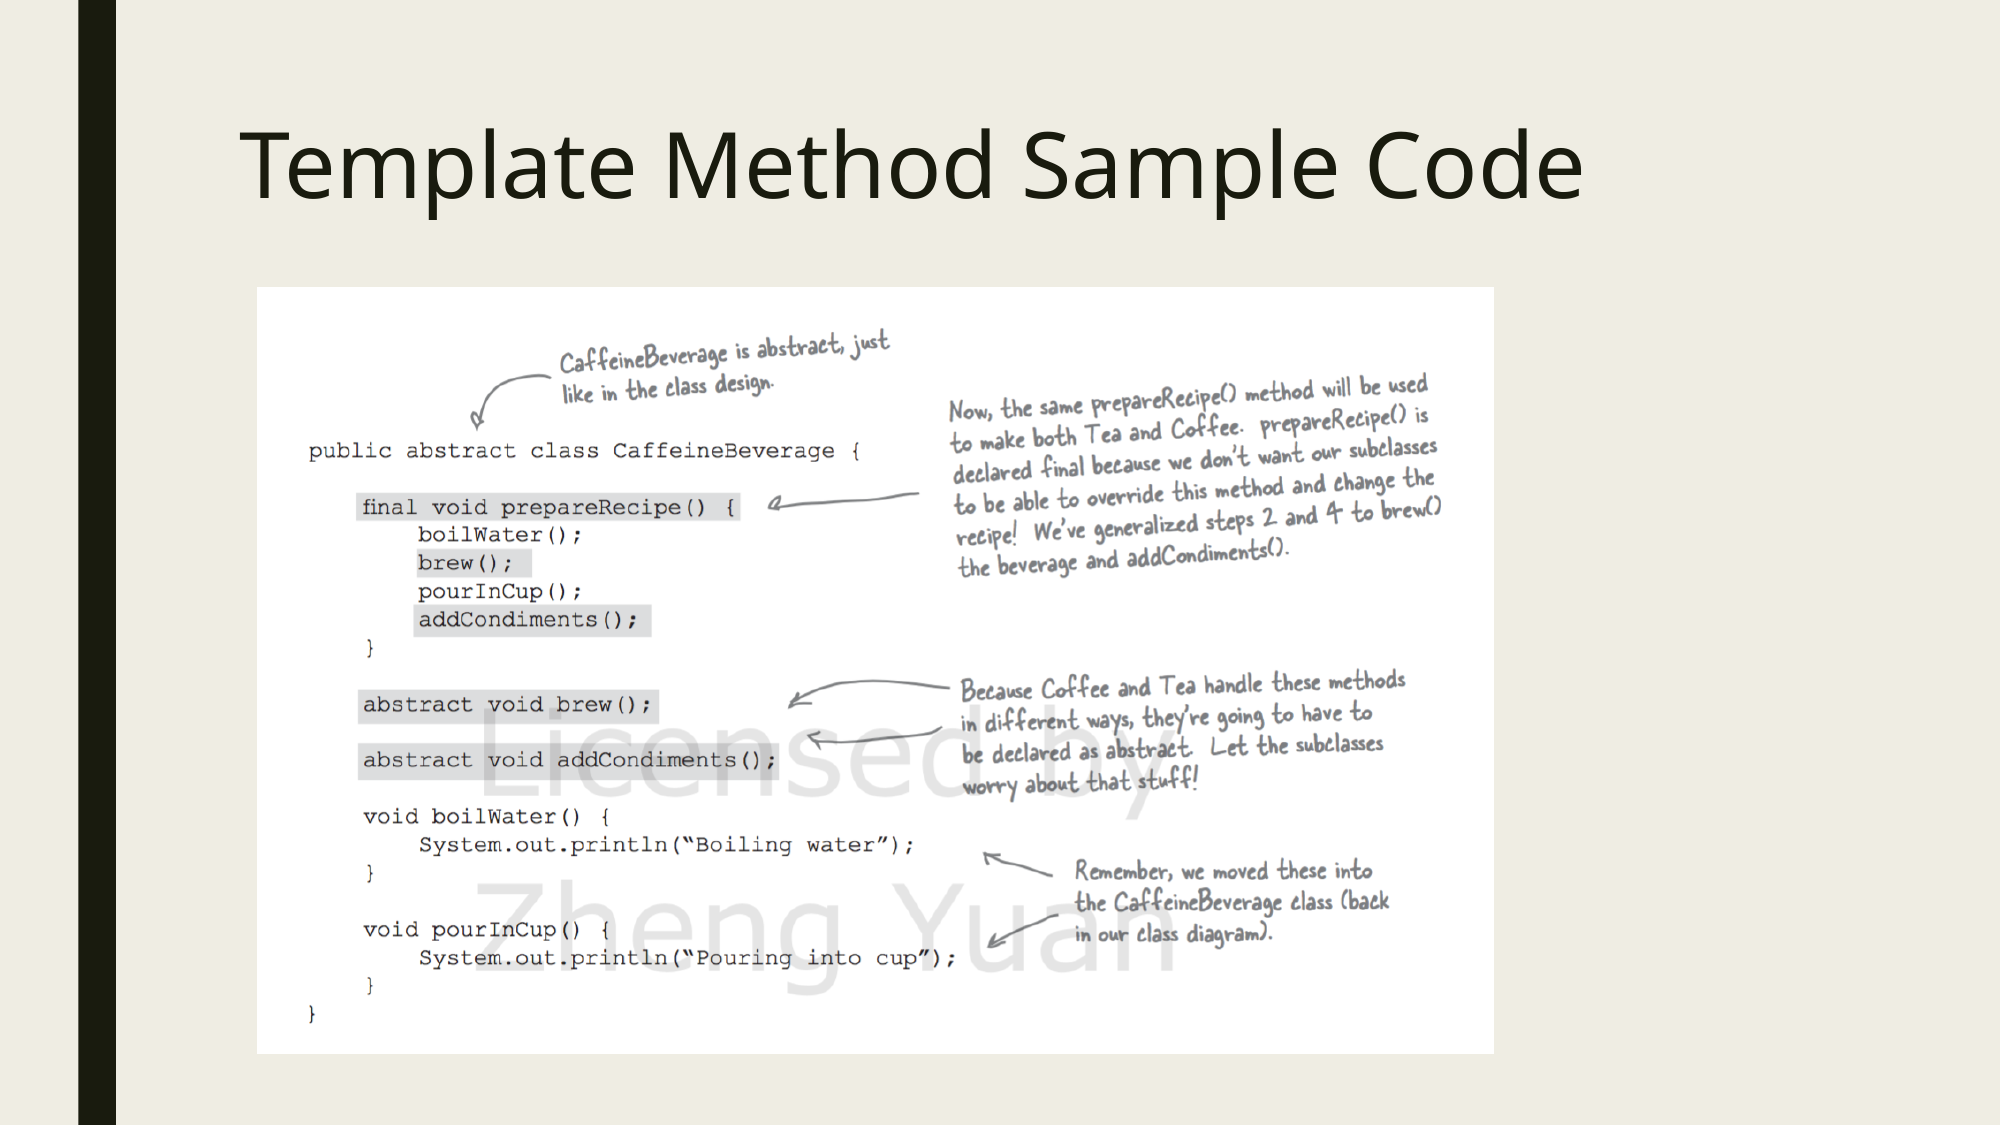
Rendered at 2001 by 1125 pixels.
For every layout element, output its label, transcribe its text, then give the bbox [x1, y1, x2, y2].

text_box Template Method Sample Code [224, 112, 1800, 357]
picture [257, 287, 1494, 1054]
